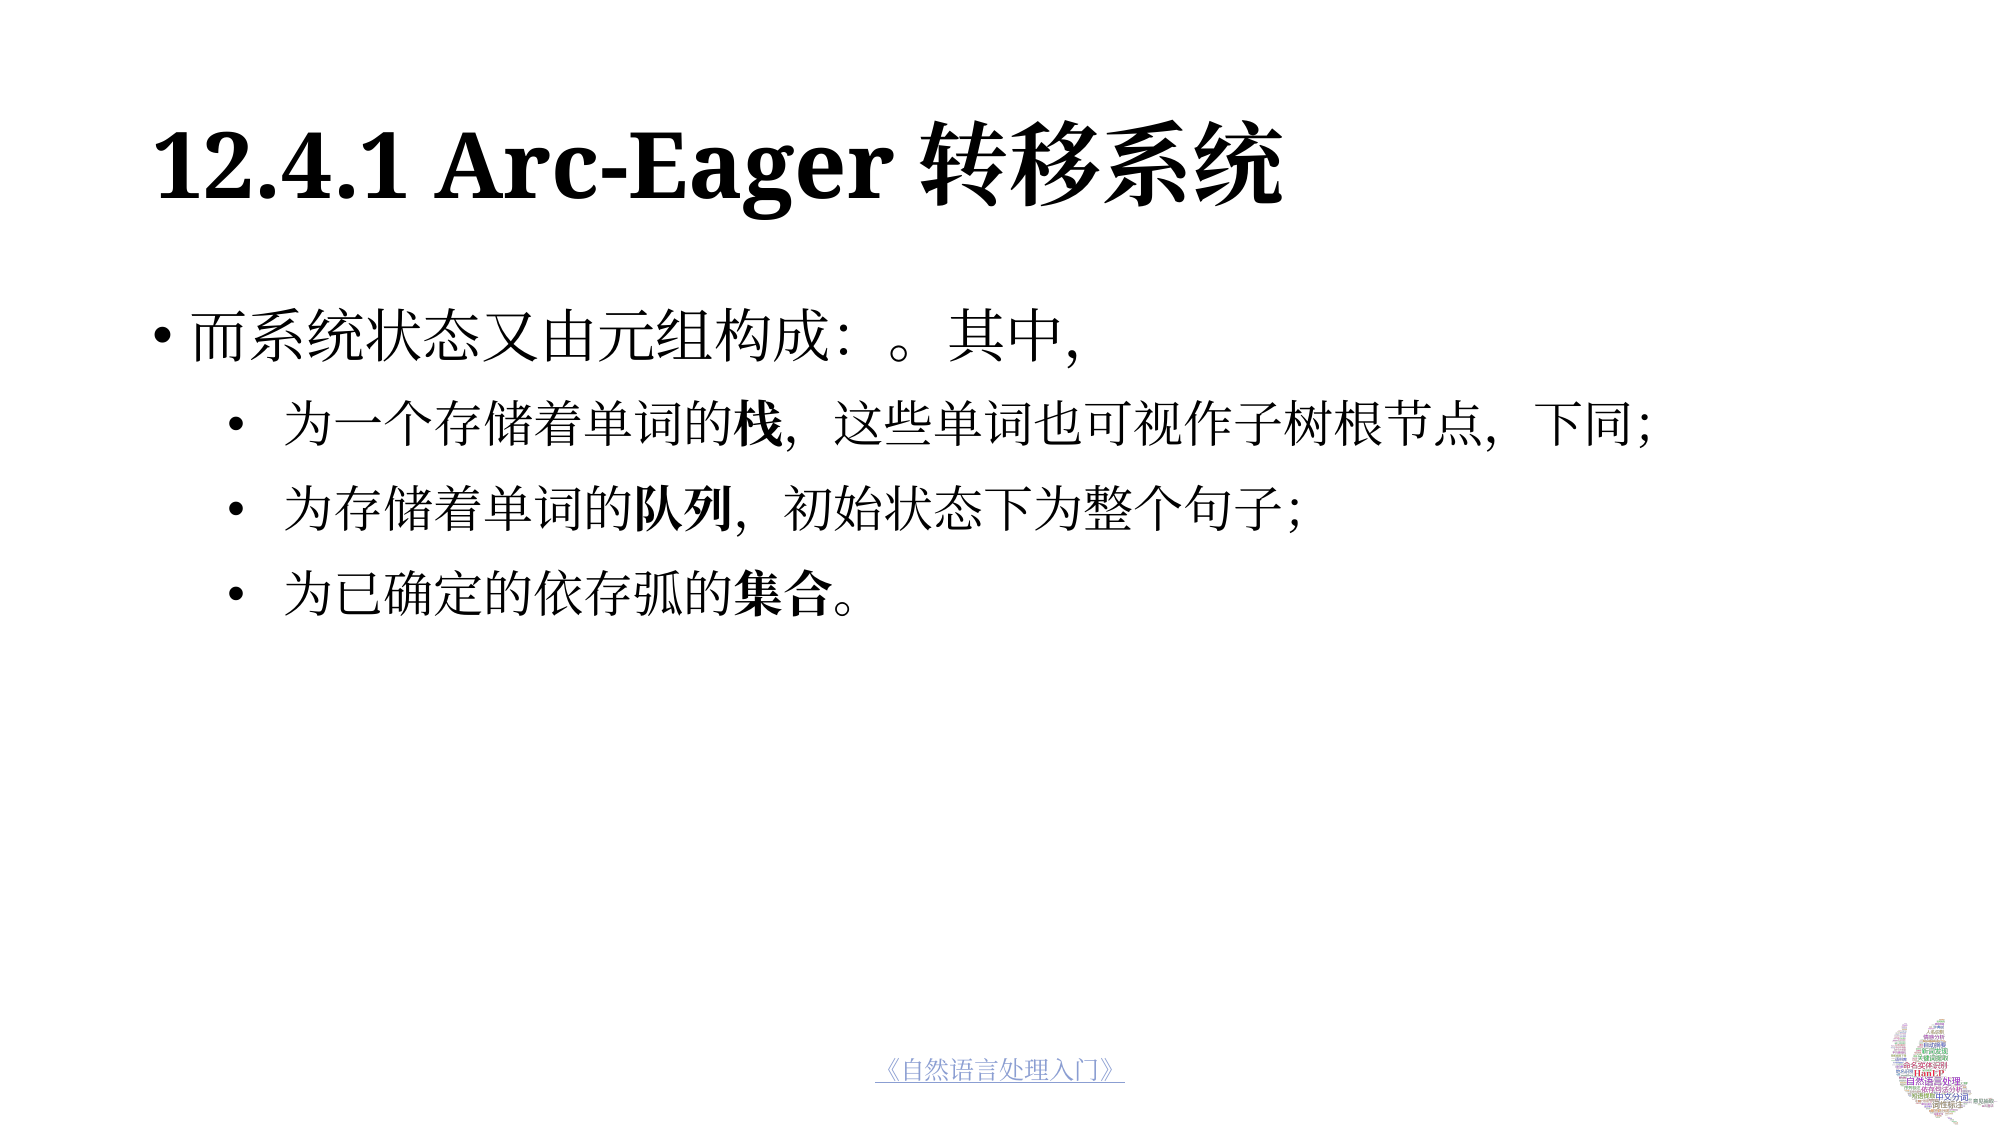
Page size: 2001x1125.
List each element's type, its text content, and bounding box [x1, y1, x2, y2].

title 12.4.1 Arc-Eager转移系统 [137, 59, 1863, 278]
footer 《自然语言处理入门》 [662, 1042, 1338, 1103]
picture [1888, 1016, 2000, 1125]
